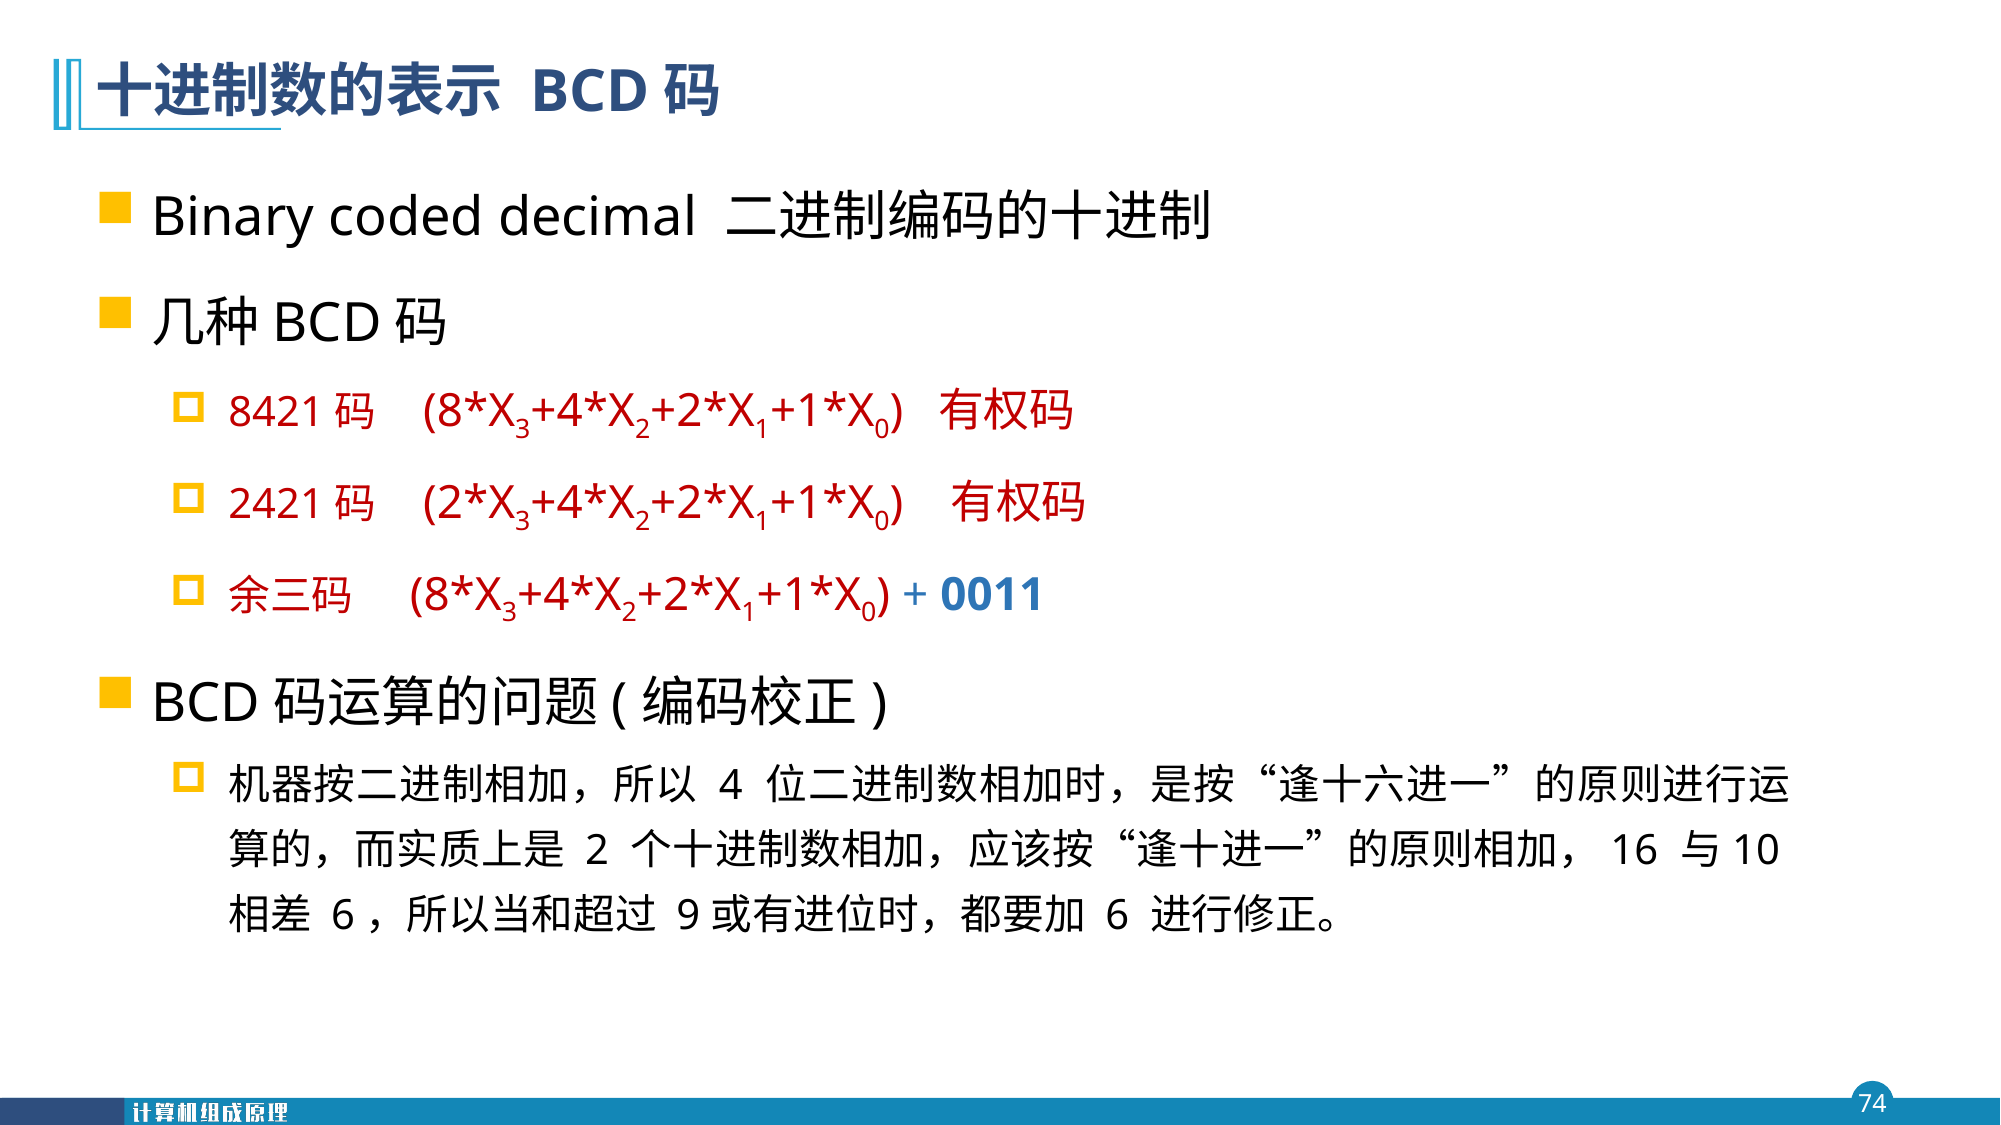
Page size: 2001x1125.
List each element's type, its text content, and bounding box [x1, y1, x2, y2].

list Binary coded decimal 二进制编码的十进制 几种BCD码 8421码 (8*X3+4*X2+2*X1+1*X0) 有权码 2421码 (2*X3+4*X2+2*X1+1*X0) 有权码 余三码 (8*X3+4*X2+2*X1+1*X0) + 0011 BCD码运算的问题(编码校正) 机器按二进制相加，所以 4 位二进制数相加时，是按“逢十六进一”的原则进行运算的，而实质上是 2 个十进制数相加，应该按“逢十进一”的原则相加，16 与10相差 6，所以当和超过 9或有进位时，都要加 6 进行修正。 [80, 154, 1805, 1080]
title 十进制数的表示 BCD码 [80, 42, 1805, 144]
